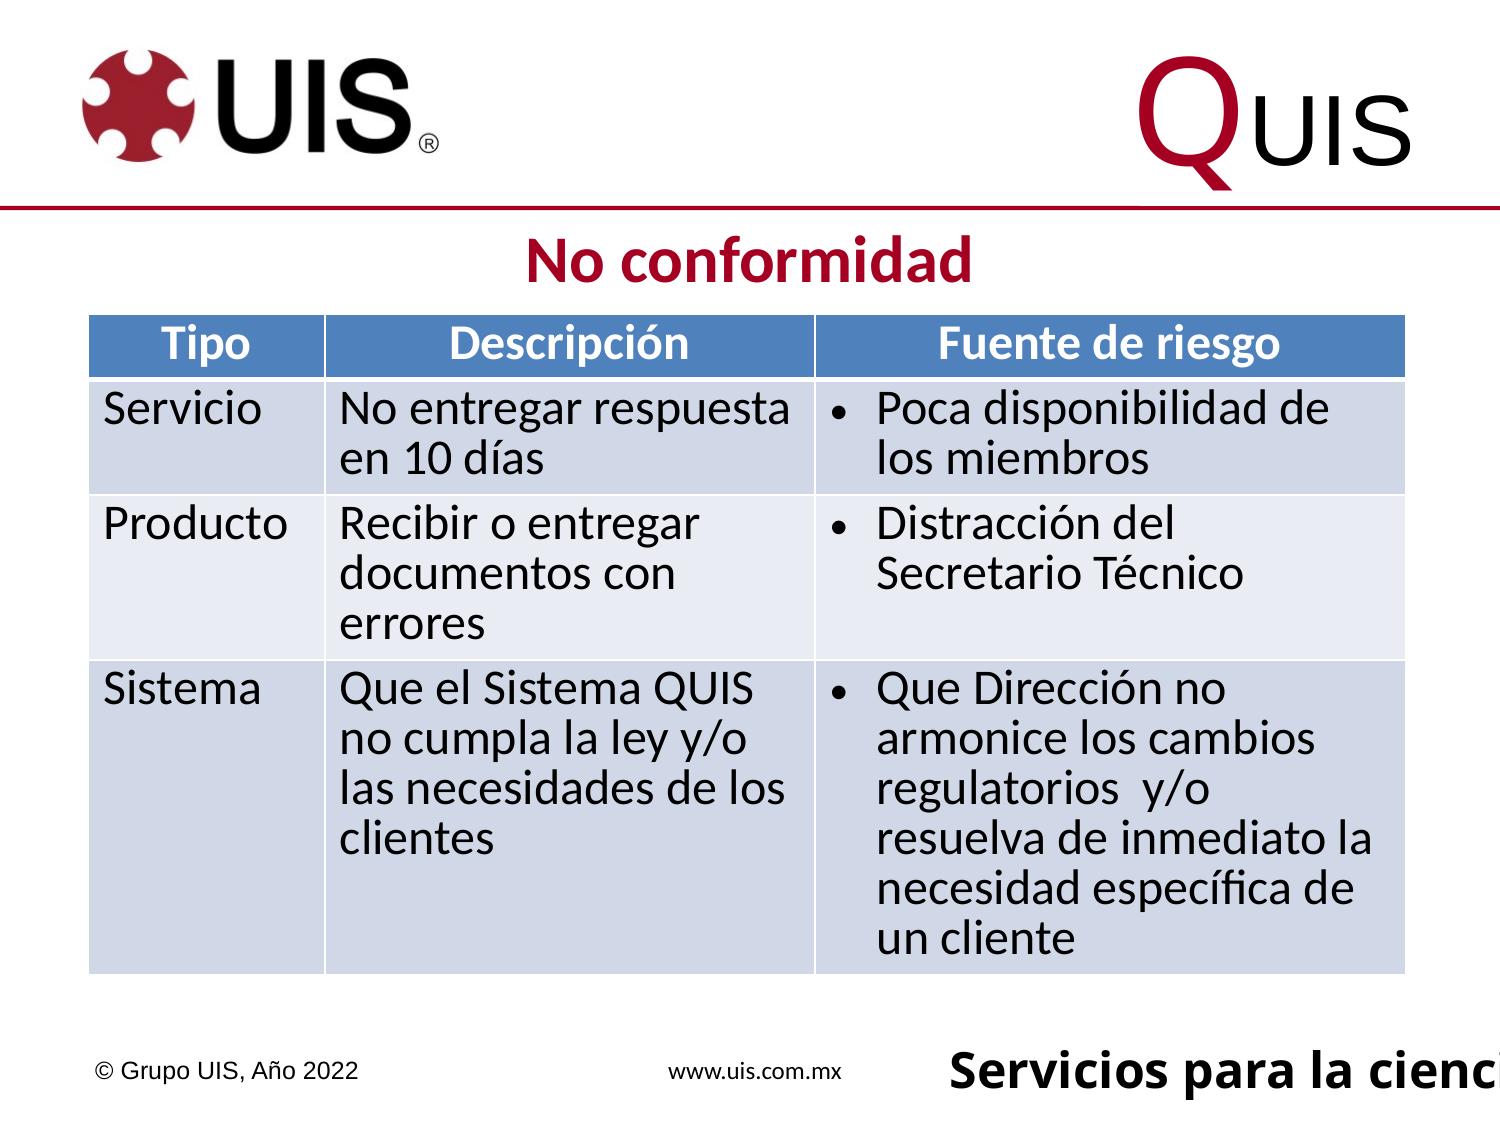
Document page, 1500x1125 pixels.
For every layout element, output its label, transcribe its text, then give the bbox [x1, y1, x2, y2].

table_cell Servicio [89, 382, 324, 494]
table_header Fuente de riesgo [816, 315, 1405, 377]
table_cell Distracción del Secretario Técnico [816, 496, 1405, 659]
table_cell Recibir o entregar documentos con errores [326, 496, 814, 659]
table_cell Producto [89, 496, 324, 659]
table_cell Que Dirección no armonice los cambios regulatorios y/o resuelva de inmediato la necesidad específica de un cliente [816, 661, 1405, 974]
table_cell No entregar respuesta en 10 días [326, 382, 814, 494]
table_header Tipo [89, 315, 324, 377]
table_header Descripción [326, 315, 814, 377]
table_cell Poca disponibilidad de los miembros [816, 382, 1405, 494]
list No conformidad [75, 208, 1425, 898]
table_cell Sistema [89, 661, 324, 974]
table_cell Que el Sistema QUIS no cumpla la ley y/o las necesidades de los clientes [326, 661, 814, 974]
picture [79, 46, 443, 166]
